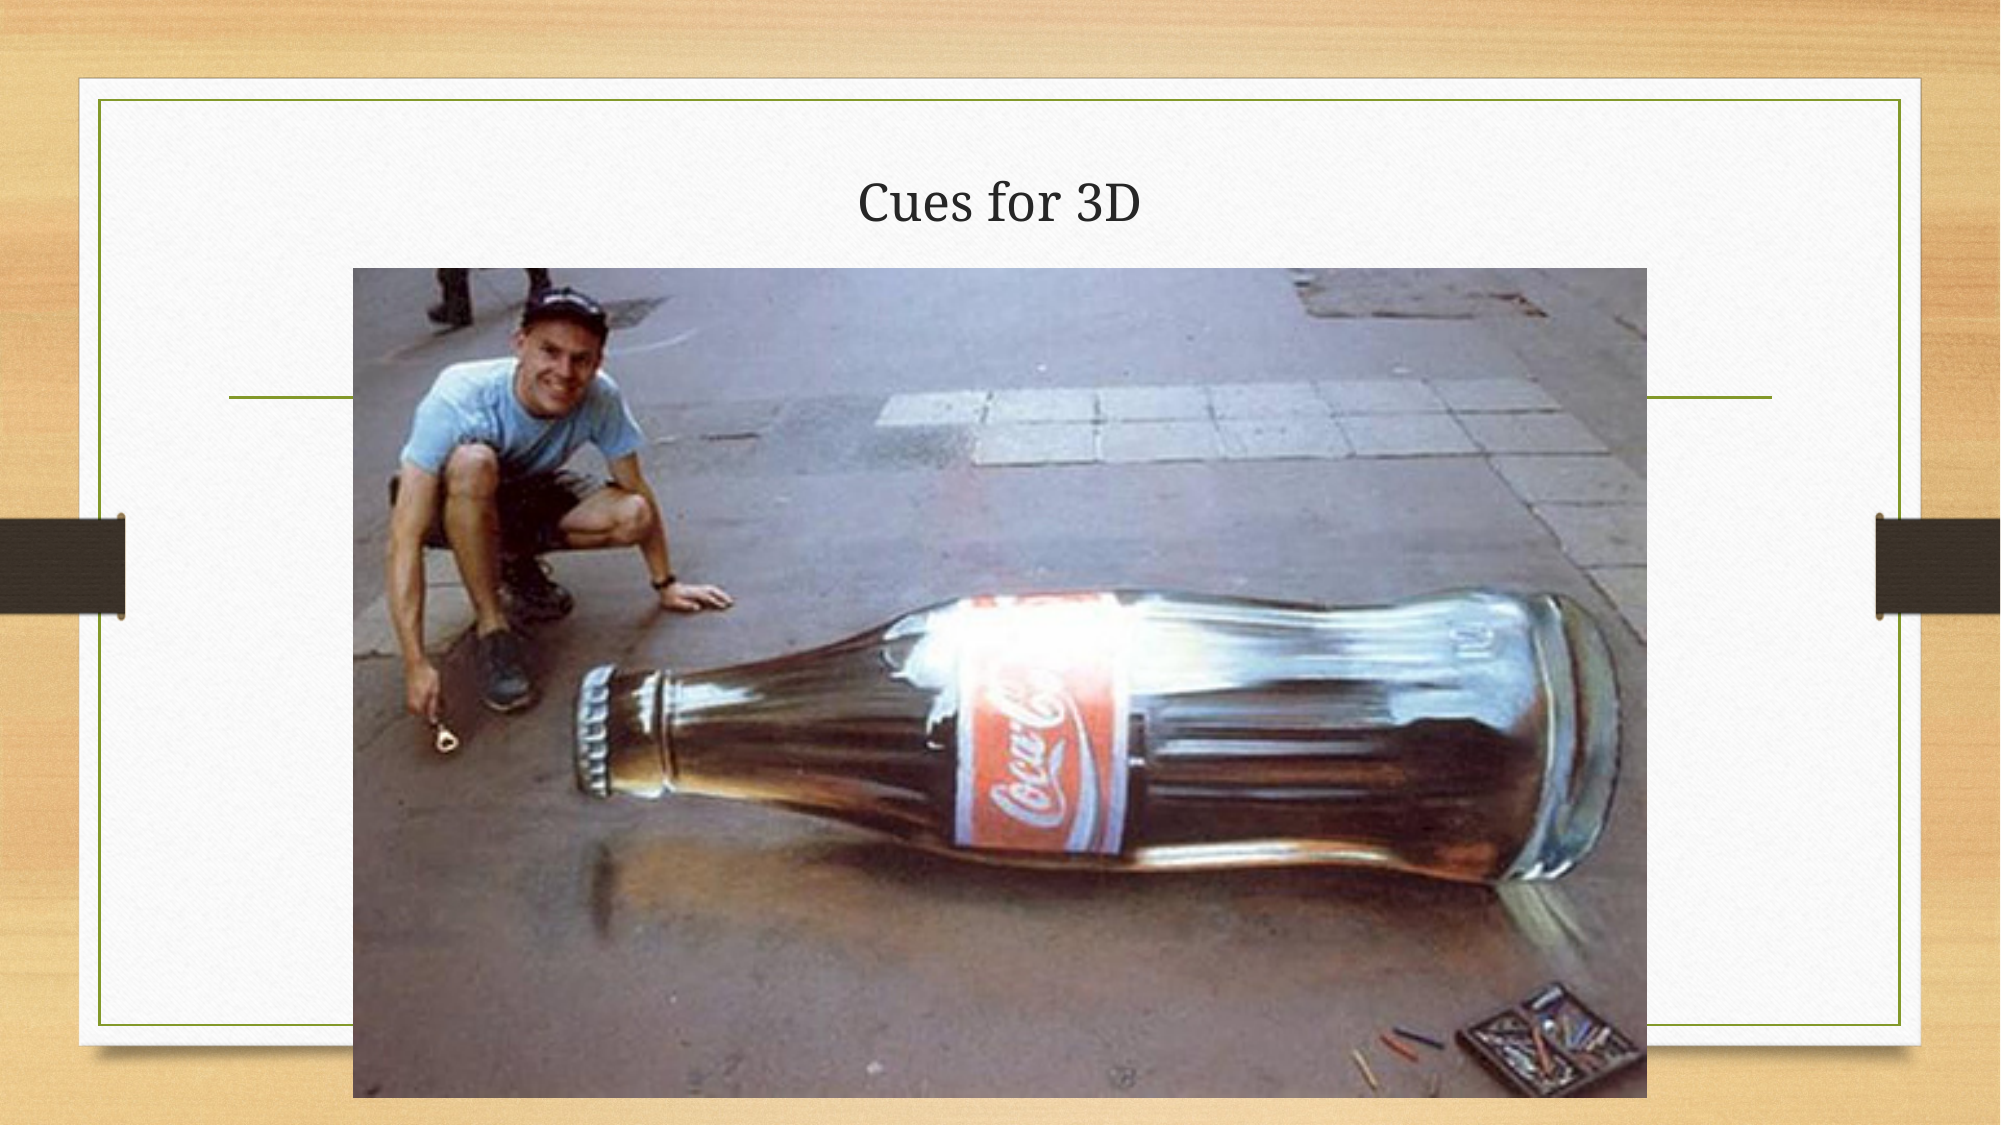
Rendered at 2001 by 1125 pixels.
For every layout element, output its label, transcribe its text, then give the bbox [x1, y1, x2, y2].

title Cues for 3D [212, 161, 1788, 240]
picture [0, 0, 2001, 1125]
